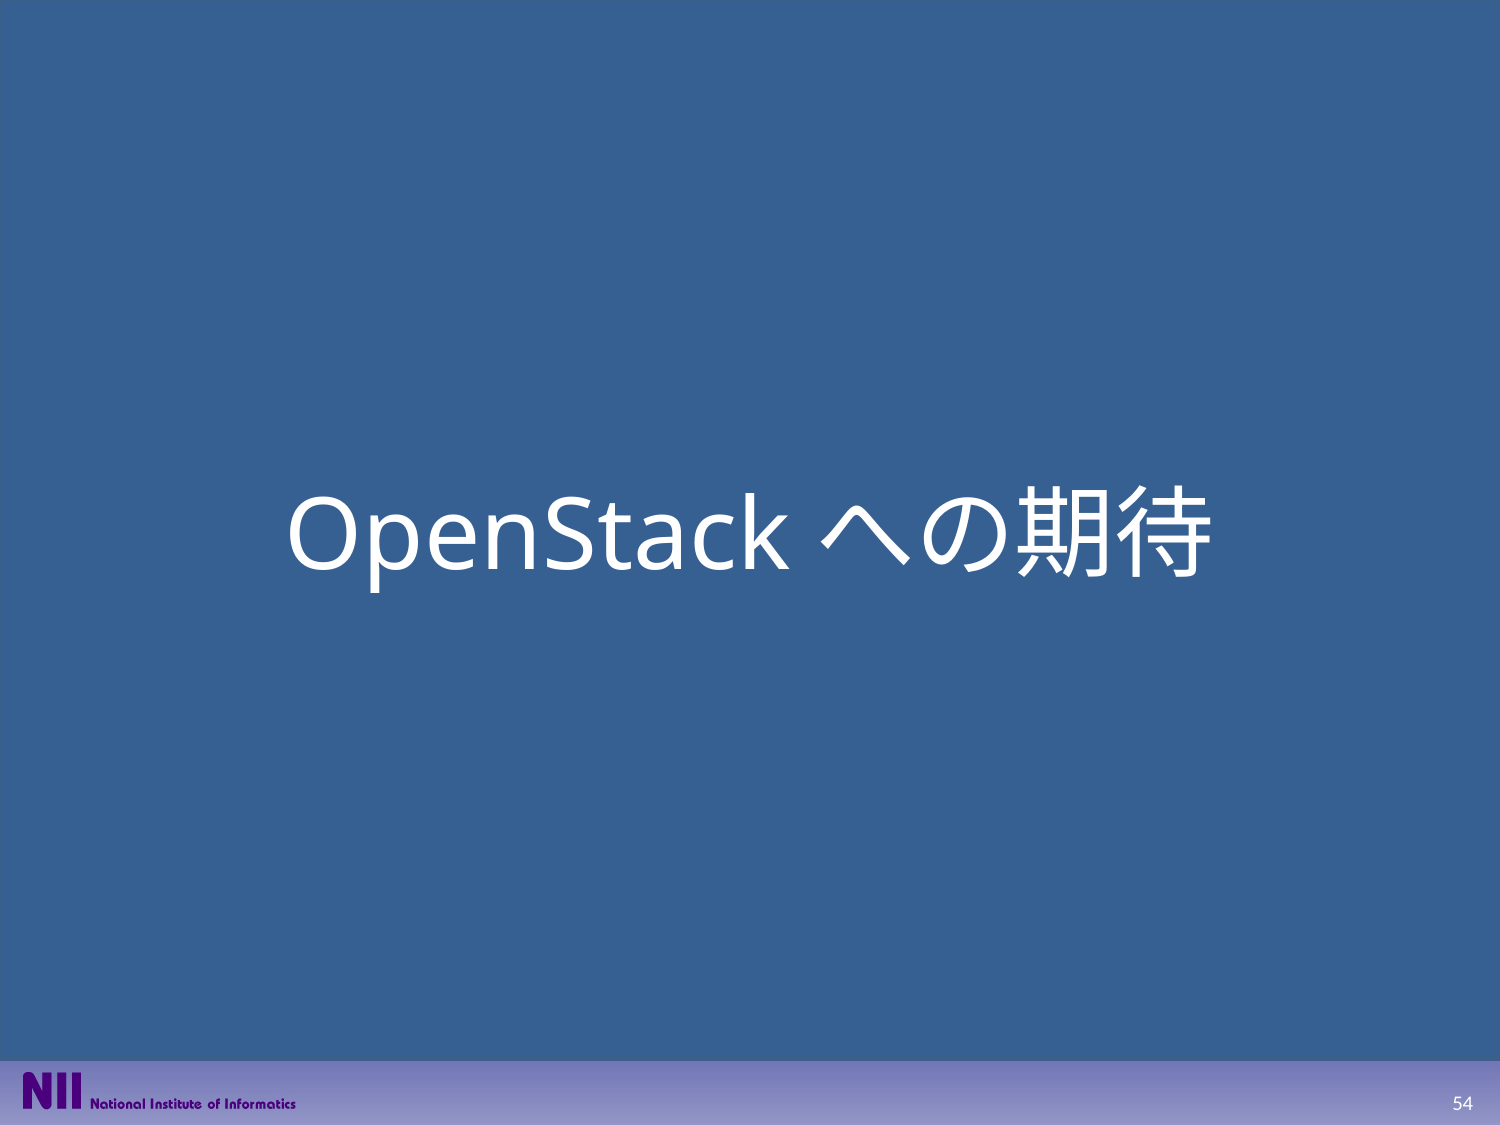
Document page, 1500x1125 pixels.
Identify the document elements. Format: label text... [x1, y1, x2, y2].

text_box OpenStackへの期待 [0, 0, 1500, 1061]
picture [0, 1061, 1500, 1125]
slide_number 54 [1406, 1089, 1489, 1114]
